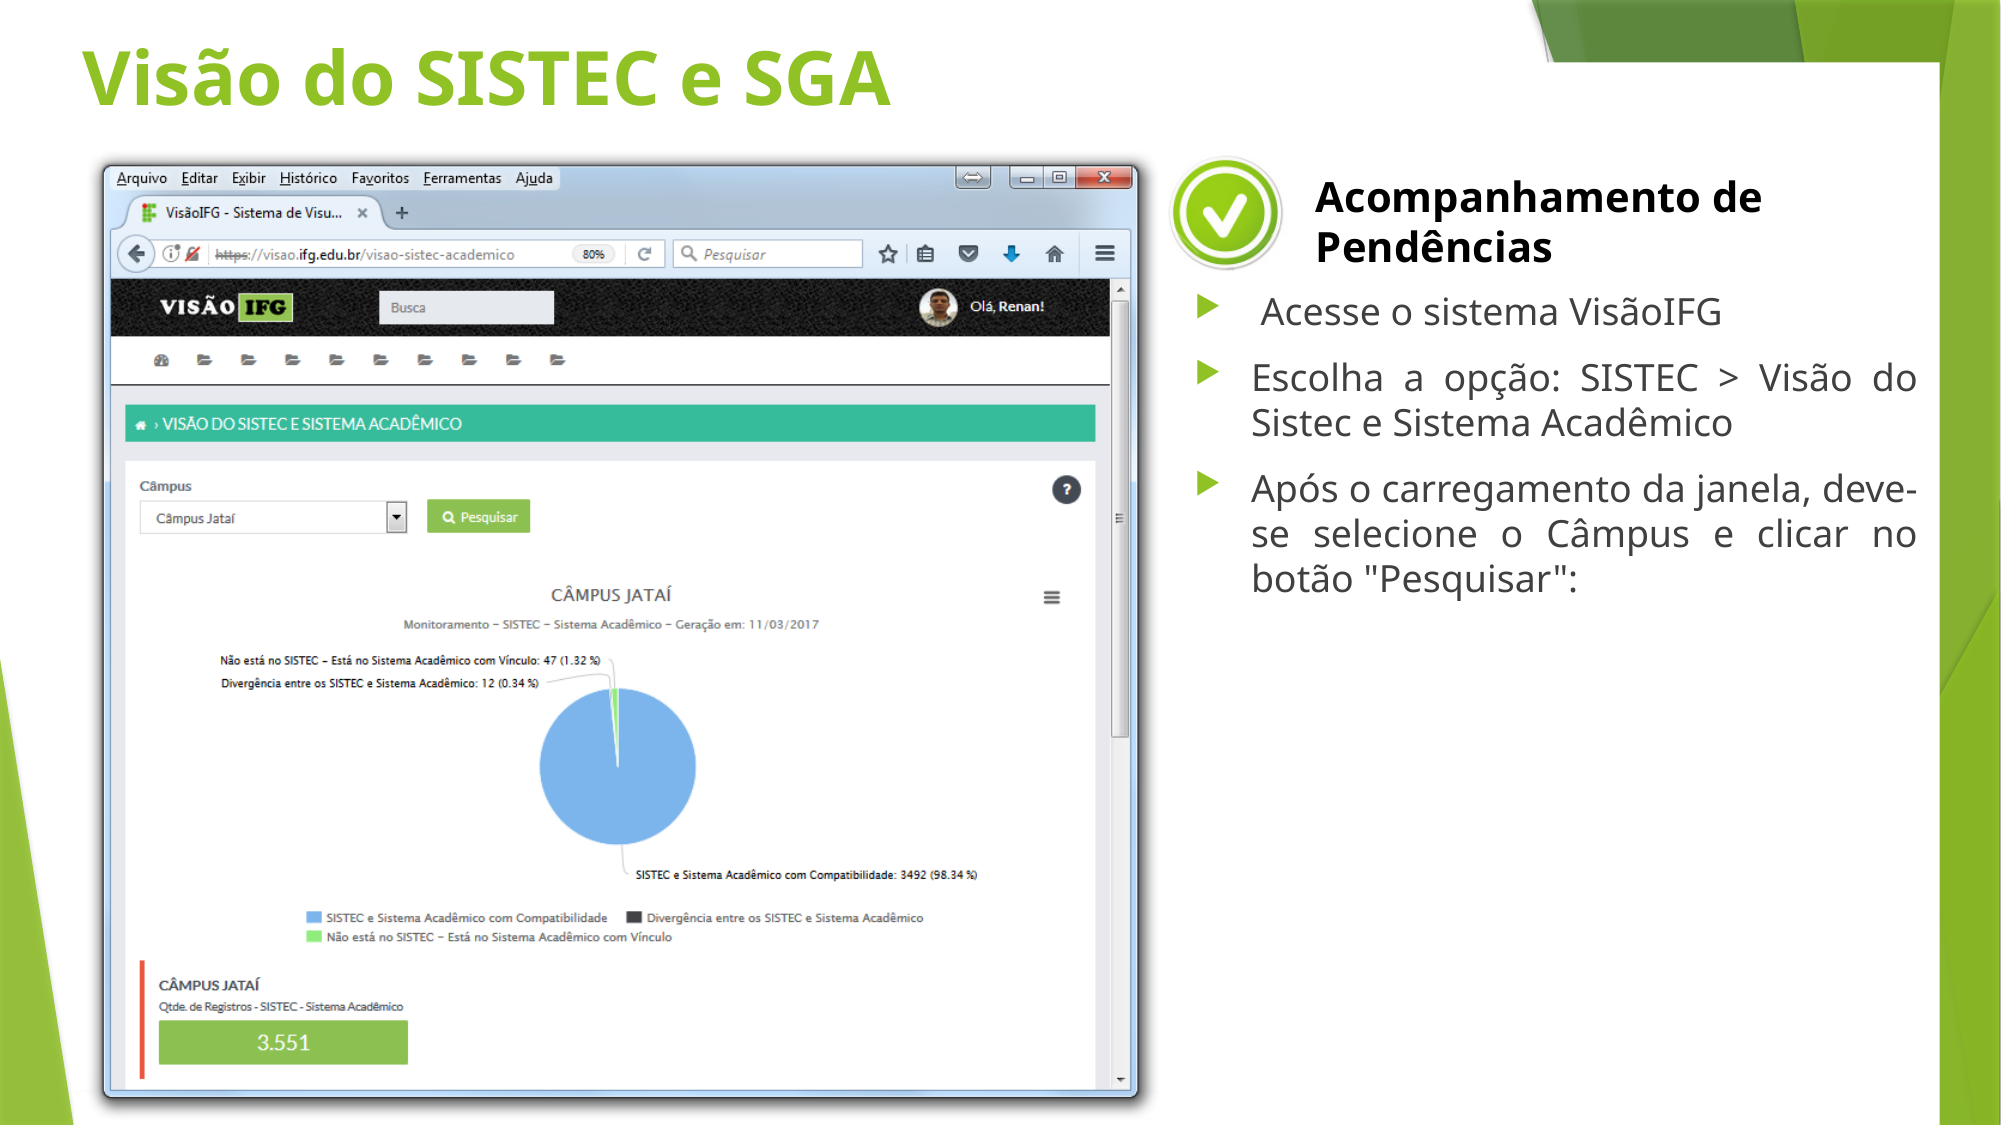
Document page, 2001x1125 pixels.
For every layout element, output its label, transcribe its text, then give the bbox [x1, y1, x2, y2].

text_box Acompanhamento de Pendências [1301, 163, 1950, 279]
title Visão do SISTEC e SGA [67, 22, 1478, 134]
text_box Acesse o sistema VisãoIFG Escolha a opção: SISTEC > Visão do Sistec e Sistema Acadêmico Após o carregamento da janela, deve-se selecione o Câmpus e clicar no botão "Pesquisar": [1179, 280, 1934, 446]
picture [74, 146, 1294, 1125]
